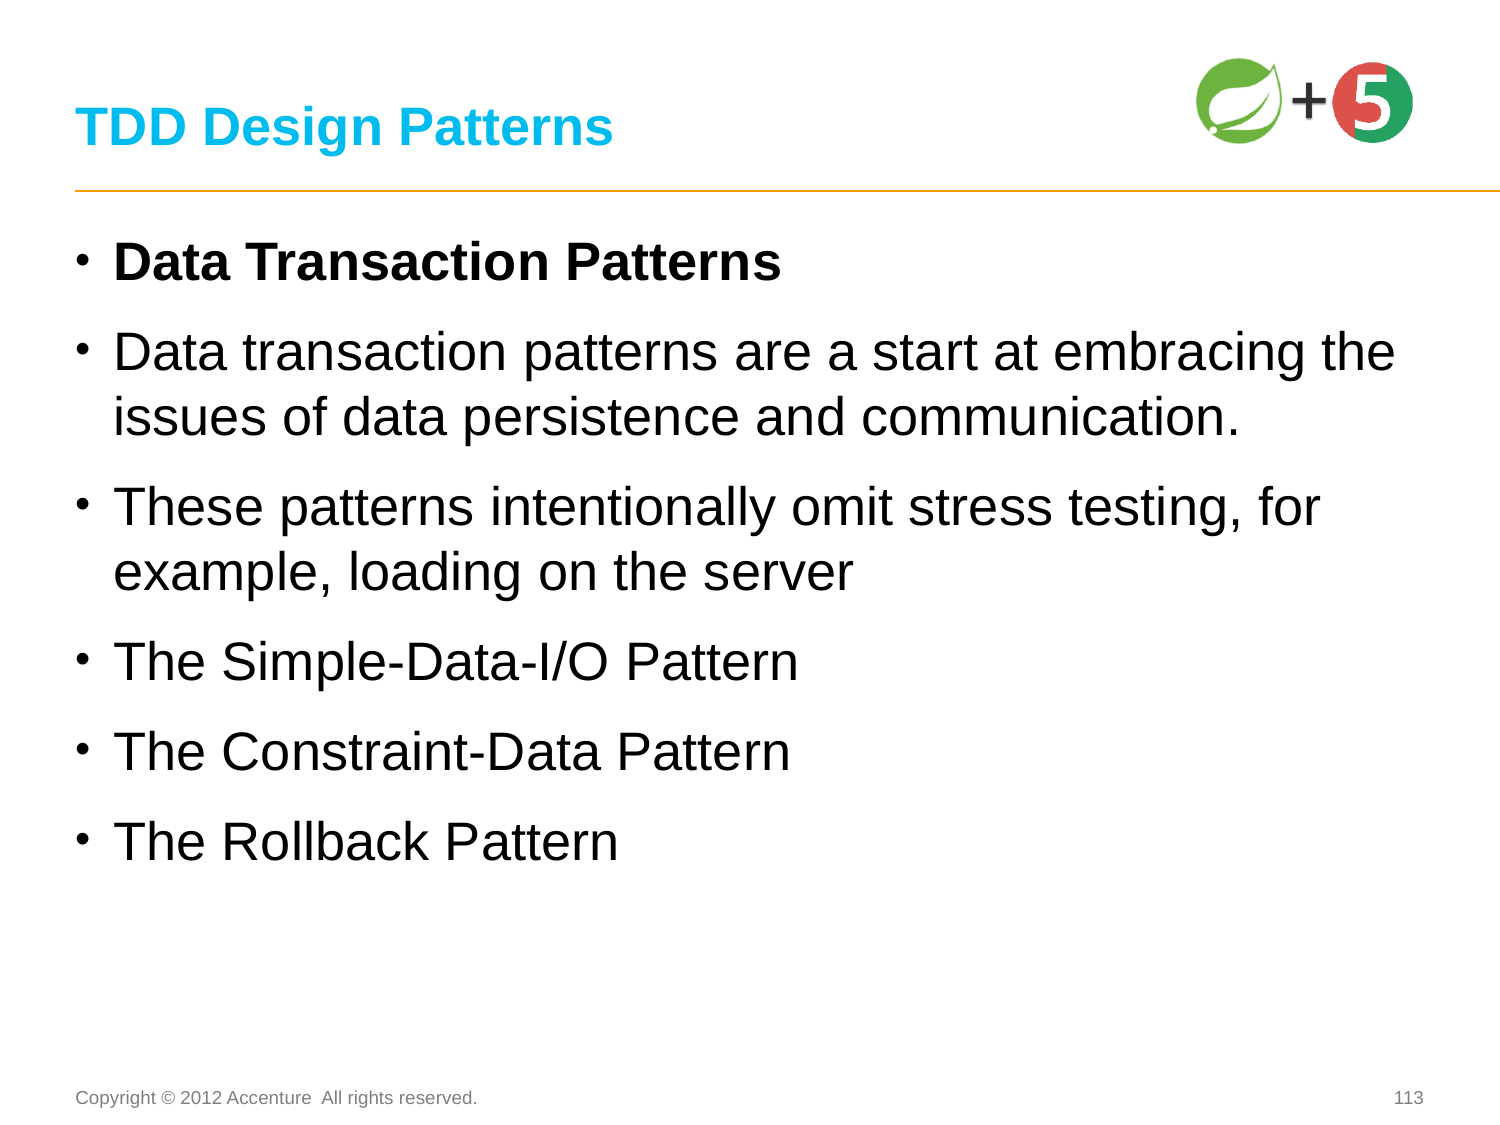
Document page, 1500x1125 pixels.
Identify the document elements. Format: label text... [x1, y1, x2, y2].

title TDD Design Patterns [75, 27, 1422, 157]
list Data Transaction Patterns Data transaction patterns are a start at embracing the issues of data persistence and communication. These patterns intentionally omit stress testing, for example, loading on the server The Simple-Data-I/O Pattern The Constraint-Data Pattern The Rollback Pattern [75, 226, 1425, 1018]
